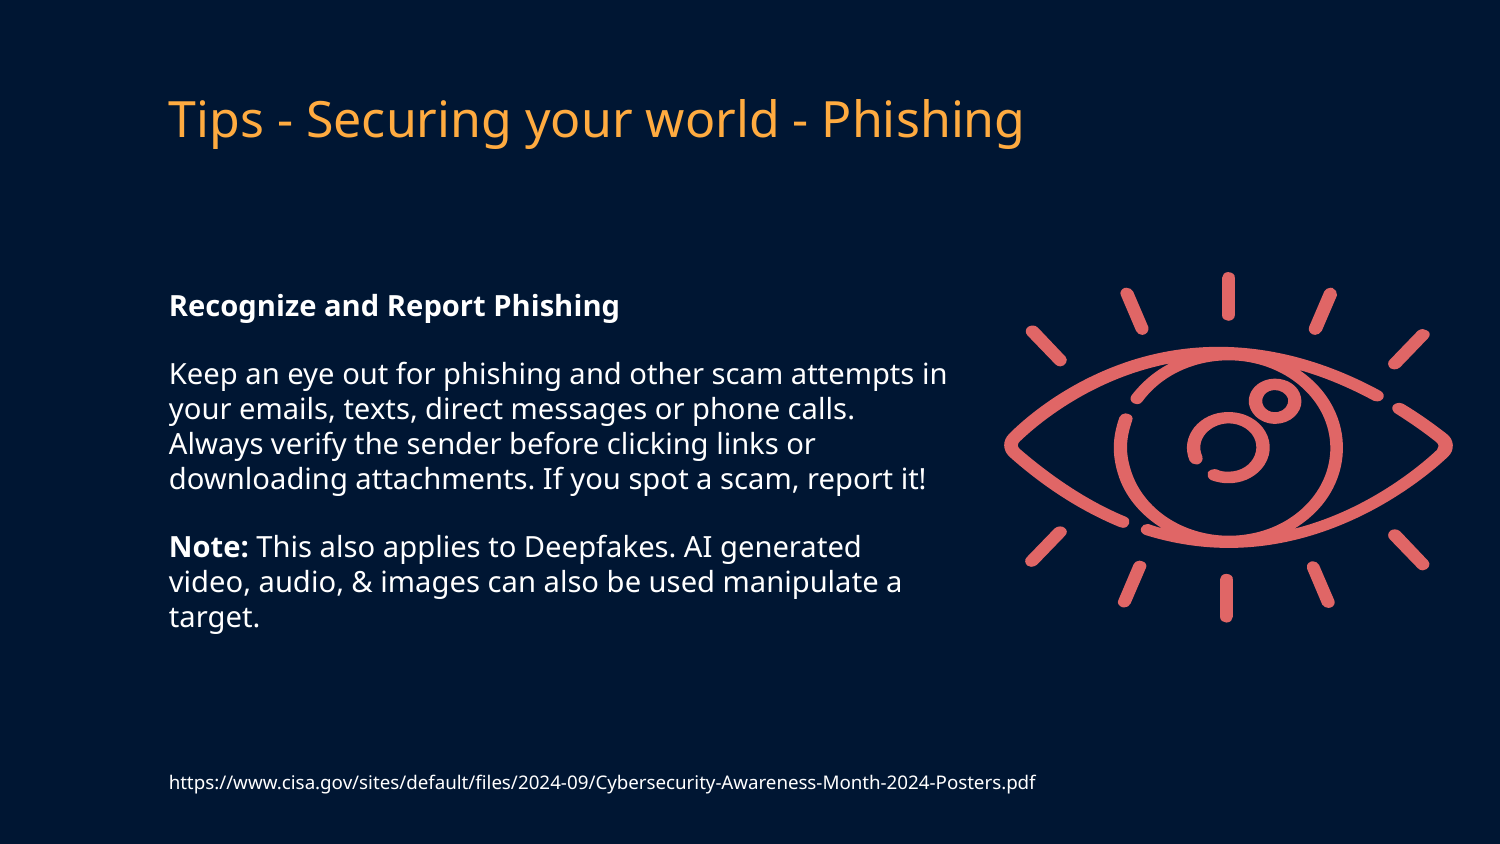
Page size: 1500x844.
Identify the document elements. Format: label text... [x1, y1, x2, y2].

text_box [1002, 271, 1456, 623]
title Tips - Securing your world - Phishing [153, 72, 1272, 233]
text_box https://www.cisa.gov/sites/default/files/2024-09/Cybersecurity-Awareness-Month-2024-Posters.pdf [153, 756, 1150, 800]
list Recognize and Report Phishing Keep an eye out for phishing and other scam attempts in your emails, texts, direct messages or phone calls. Always verify the sender before clicking links or downloading attachments. If you spot a scam, report it! Note: This also applies to Deepfakes. AI generated video, audio, & images can also be used manipulate a target. [153, 272, 966, 726]
